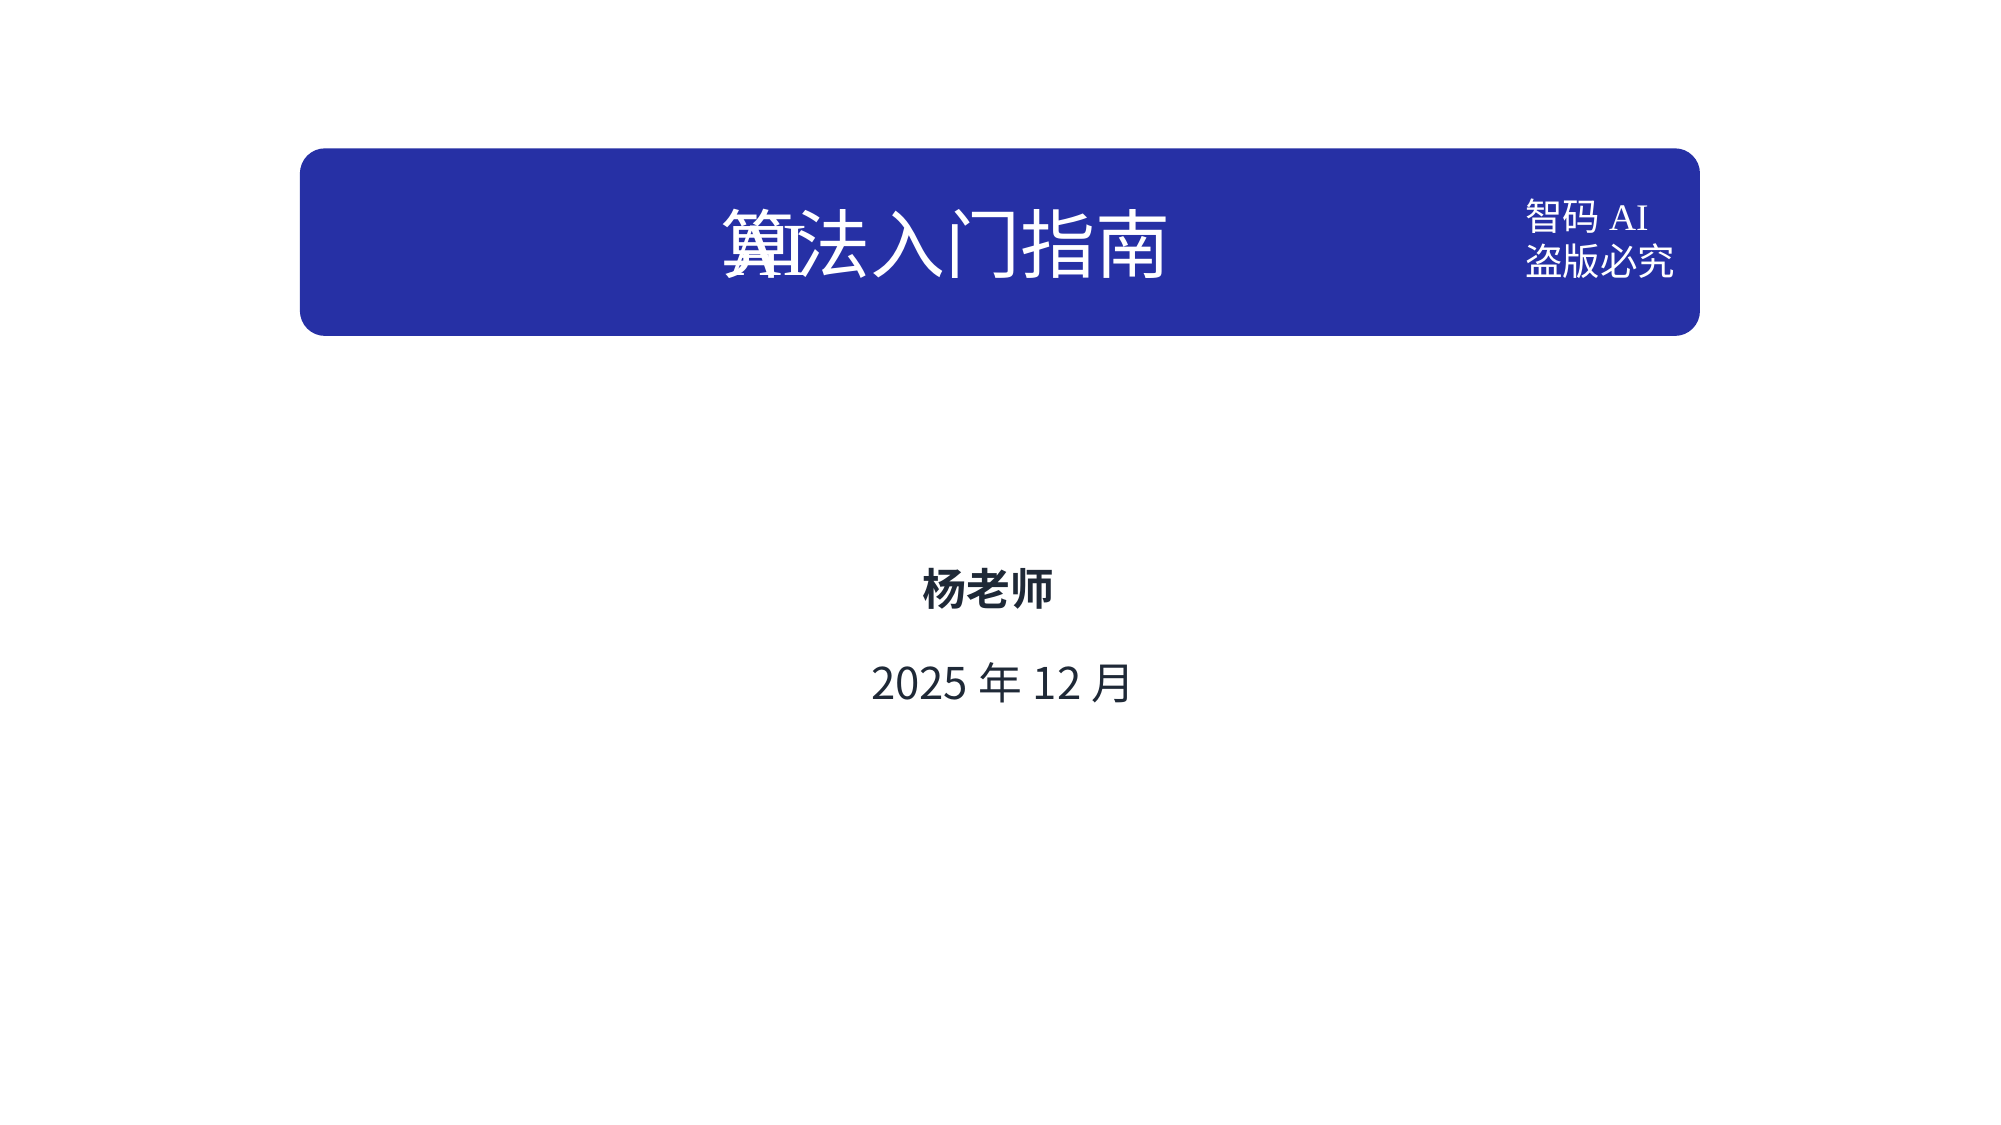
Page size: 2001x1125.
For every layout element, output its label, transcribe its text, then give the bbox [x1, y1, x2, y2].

text_box 杨⽼师 [922, 561, 1055, 615]
text_box [299, 148, 1700, 336]
text_box 智码AI 盗版必究 [1525, 192, 1676, 283]
text_box 算法⼊⻔指南 [720, 197, 1171, 288]
text_box 2025年12月 [871, 656, 1136, 709]
